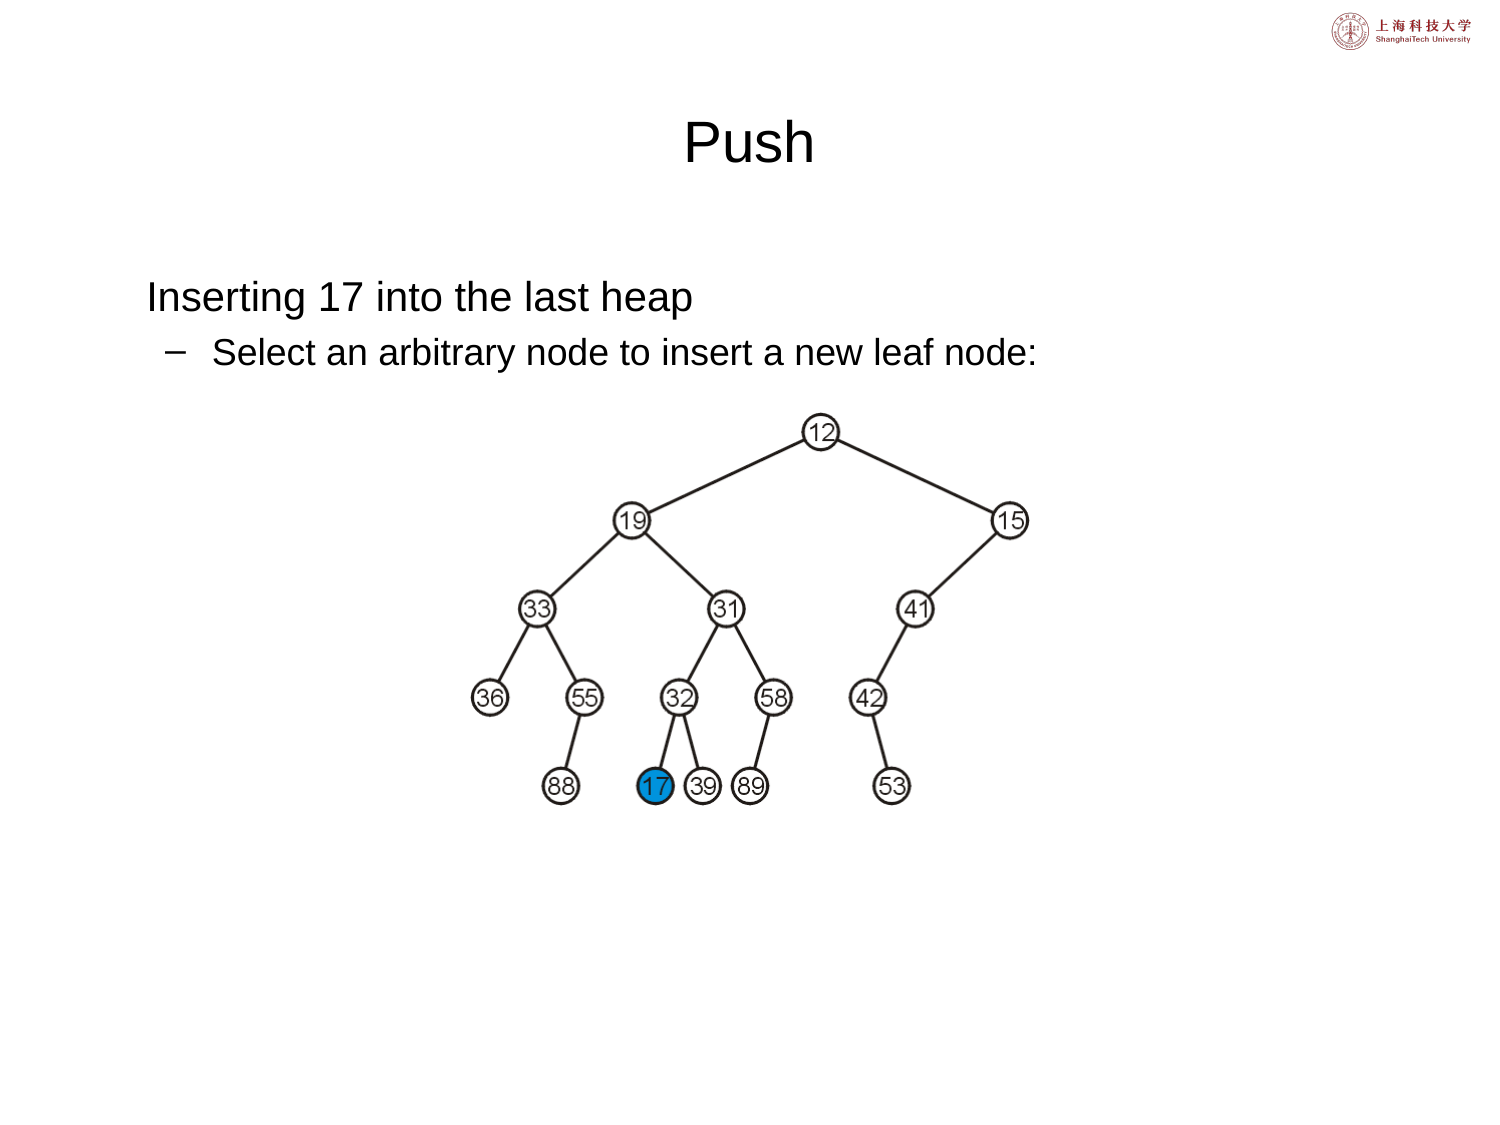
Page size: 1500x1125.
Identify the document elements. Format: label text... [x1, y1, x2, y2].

picture [466, 408, 1034, 811]
list Inserting 17 into the last heap Select an arbitrary node to insert a new leaf node: [75, 262, 1425, 1005]
title Push [75, 45, 1425, 233]
picture [1327, 0, 1478, 109]
